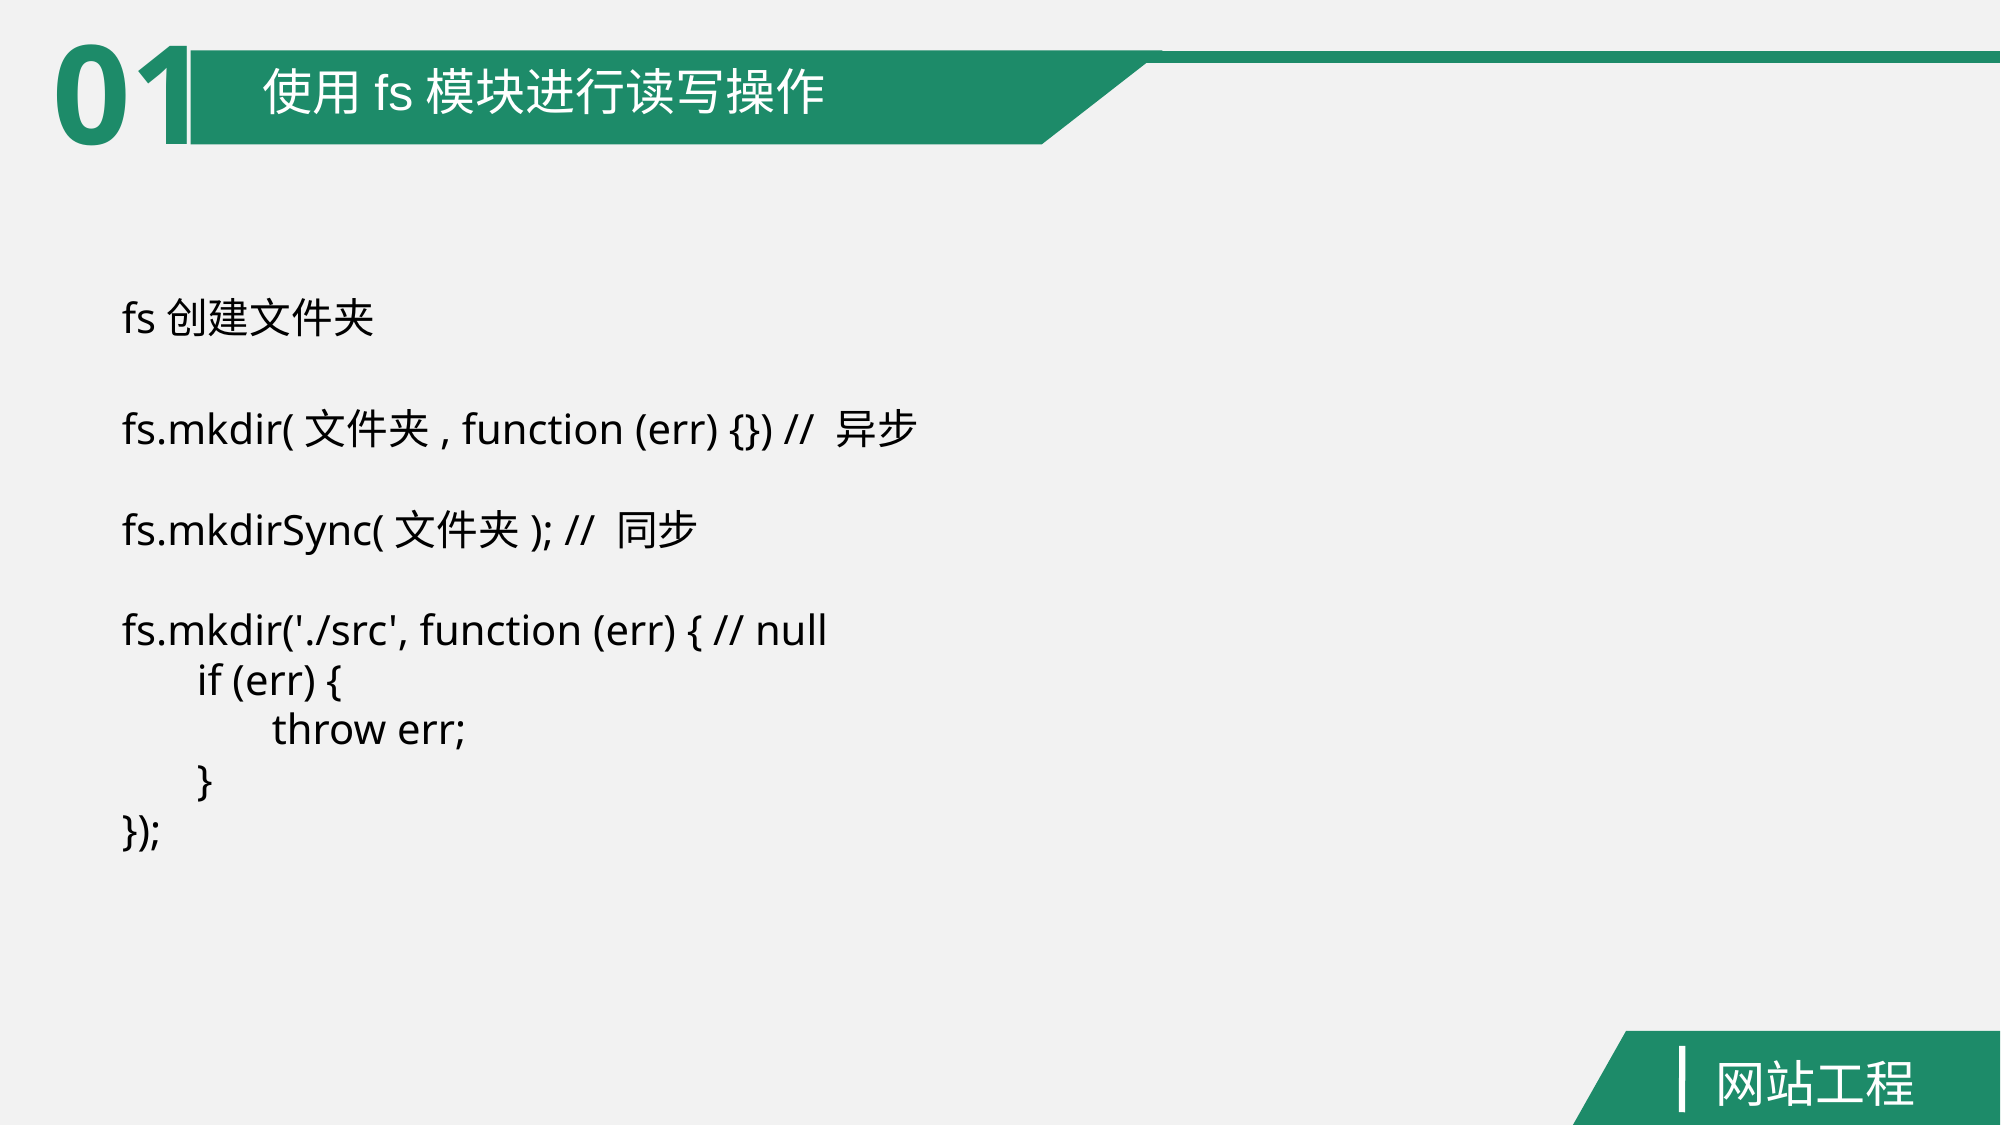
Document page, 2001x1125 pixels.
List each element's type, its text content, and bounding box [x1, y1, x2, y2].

text_box fs.mkdir(文件夹, function (err) {}) // 异步 fs.mkdirSync(文件夹); // 同步 fs.mkdir('./src', function (err) { // null if (err) { throw err; } }); [107, 395, 1953, 861]
text_box 使用fs模块进行读写操作 [227, 53, 861, 128]
text_box 01 [37, 0, 276, 180]
text_box fs创建文件夹 [107, 234, 1953, 350]
